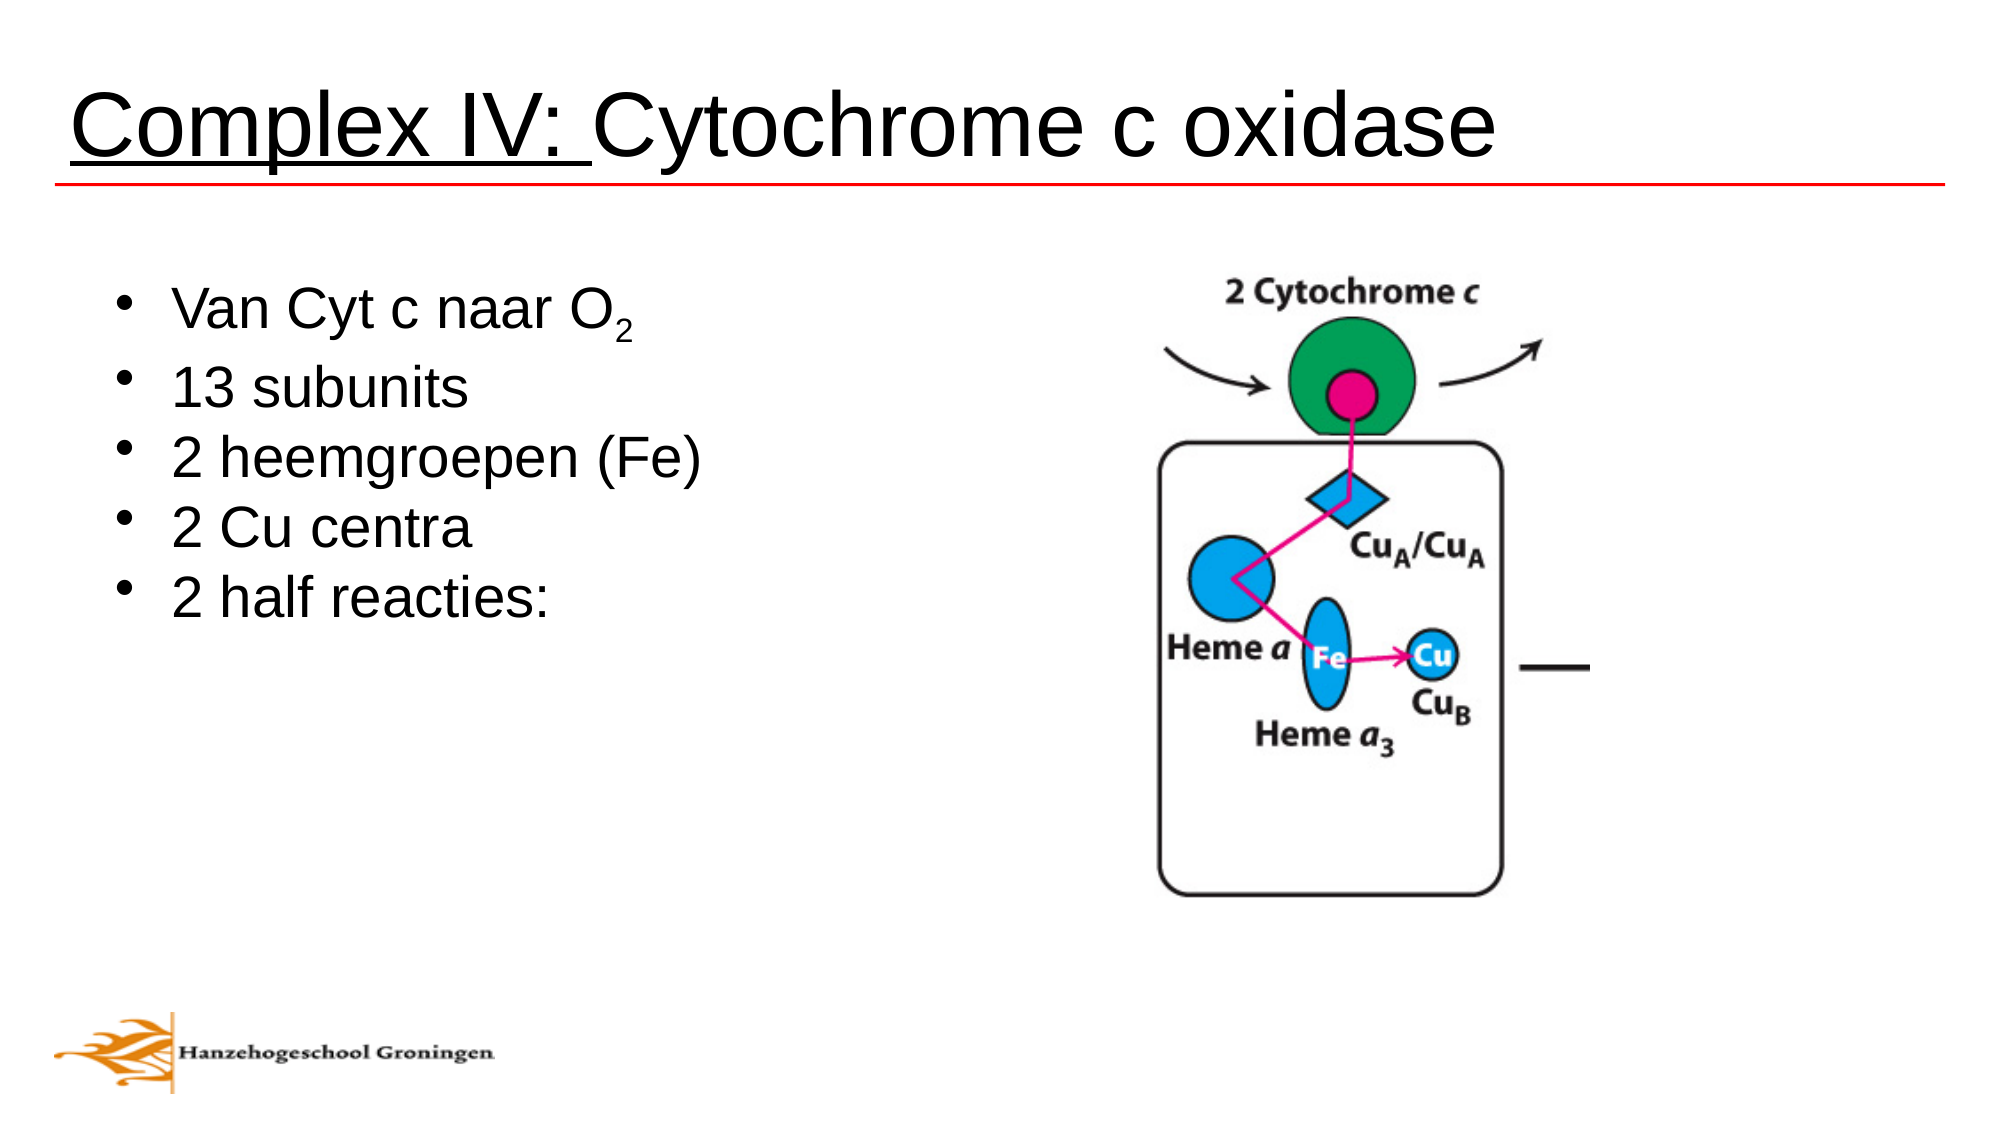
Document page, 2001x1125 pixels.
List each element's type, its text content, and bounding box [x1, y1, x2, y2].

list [1129, 266, 1591, 950]
list Van Cyt c naar O2 13 subunits 2 heemgroepen (Fe) 2 Cu centra 2 half reacties: [99, 262, 984, 1005]
picture [54, 1012, 495, 1094]
title Complex IV: Cytochrome c oxidase [54, 54, 1946, 185]
